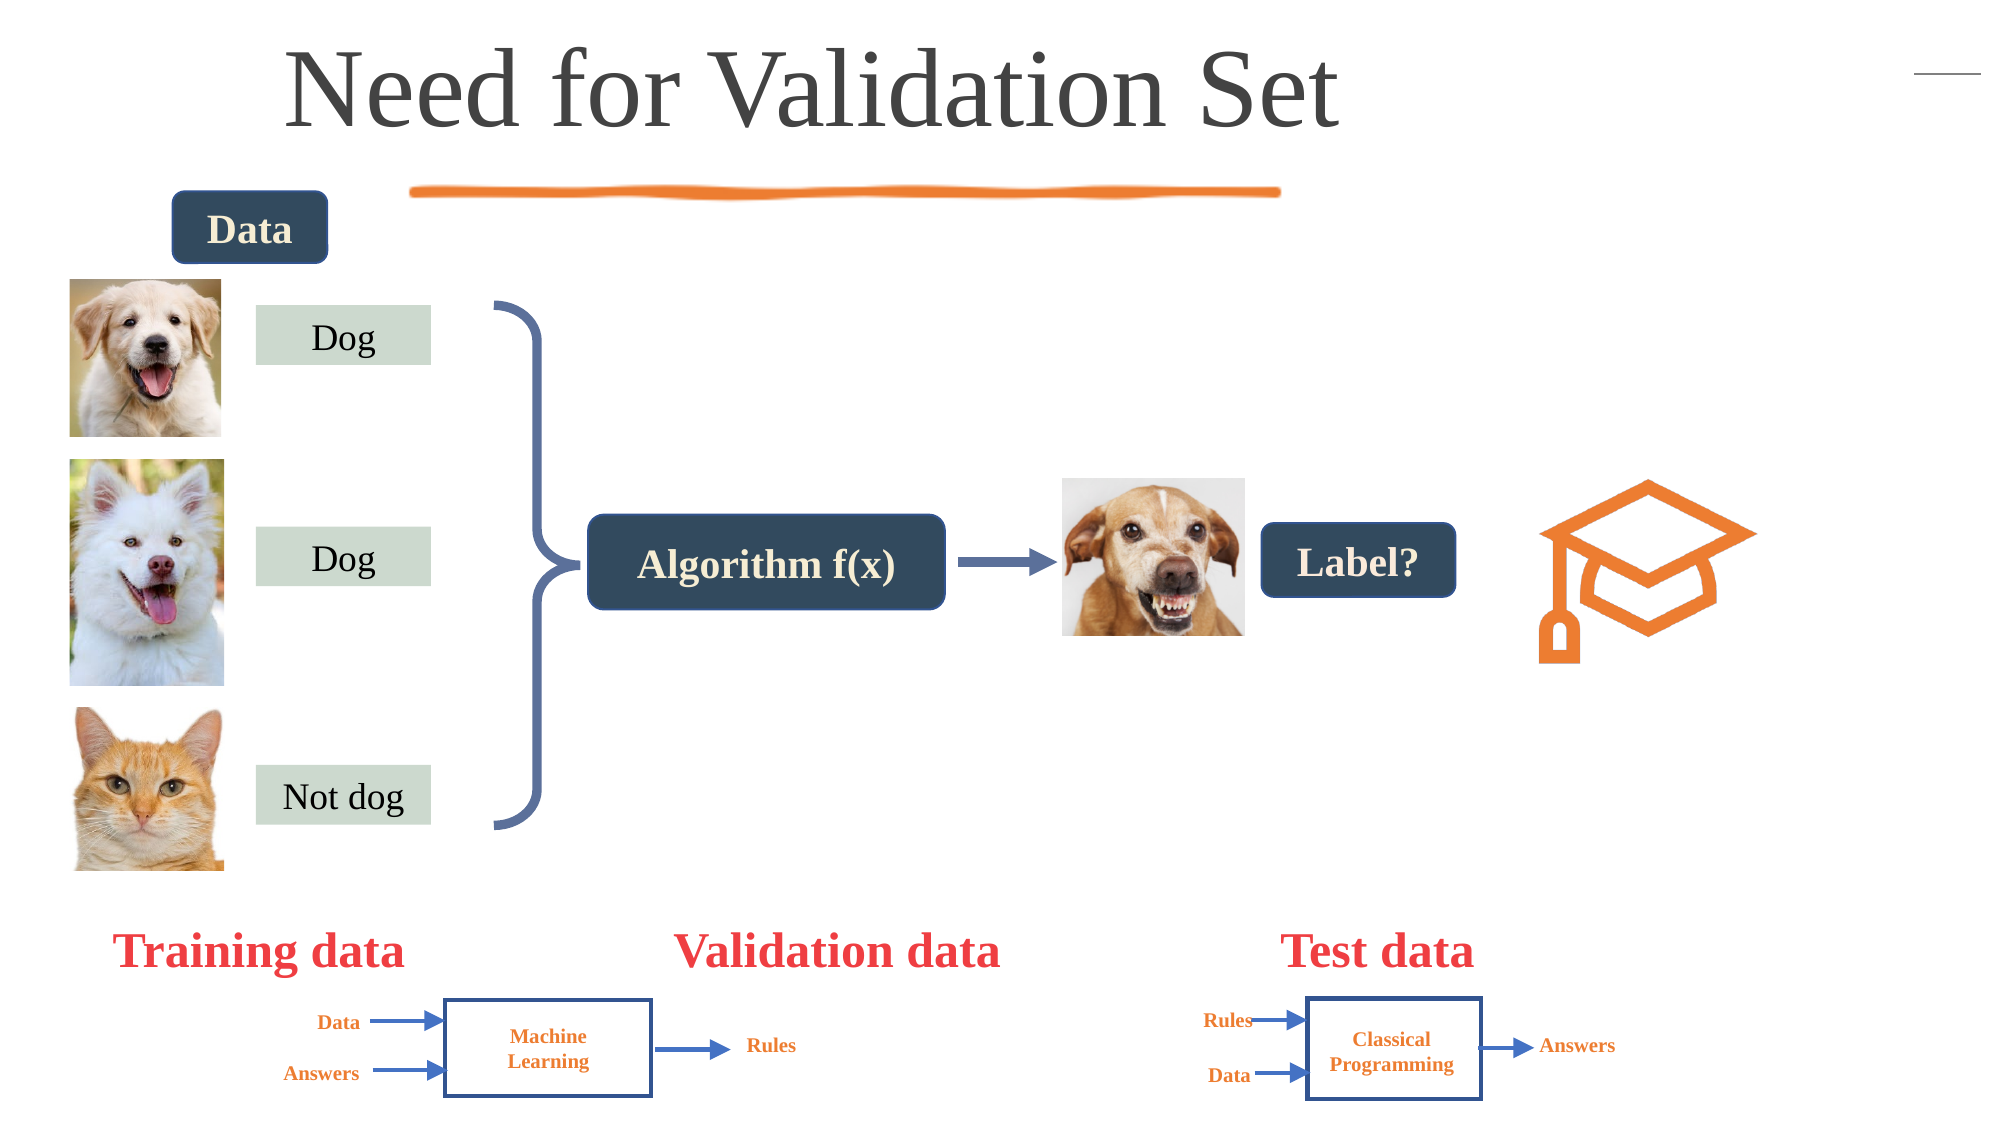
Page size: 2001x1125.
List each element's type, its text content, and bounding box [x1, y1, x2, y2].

picture [384, 155, 1301, 234]
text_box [1164, 998, 1642, 1110]
text_box Test data [1157, 910, 1598, 985]
text_box Dog [255, 305, 431, 365]
text_box Data [171, 190, 329, 265]
title Need for Validation Set [0, 15, 1655, 165]
picture [69, 279, 222, 437]
picture [1062, 478, 1245, 636]
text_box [235, 999, 857, 1096]
text_box Algorithm f(x) [587, 513, 946, 611]
text_box Validation data [617, 910, 1058, 985]
picture [1516, 423, 1779, 686]
text_box Label? [1260, 522, 1457, 598]
text_box Dog [255, 526, 431, 587]
text_box Training data [69, 910, 449, 985]
picture [69, 458, 225, 686]
text_box Not dog [255, 764, 431, 825]
picture [69, 707, 225, 871]
text_box [493, 304, 581, 826]
